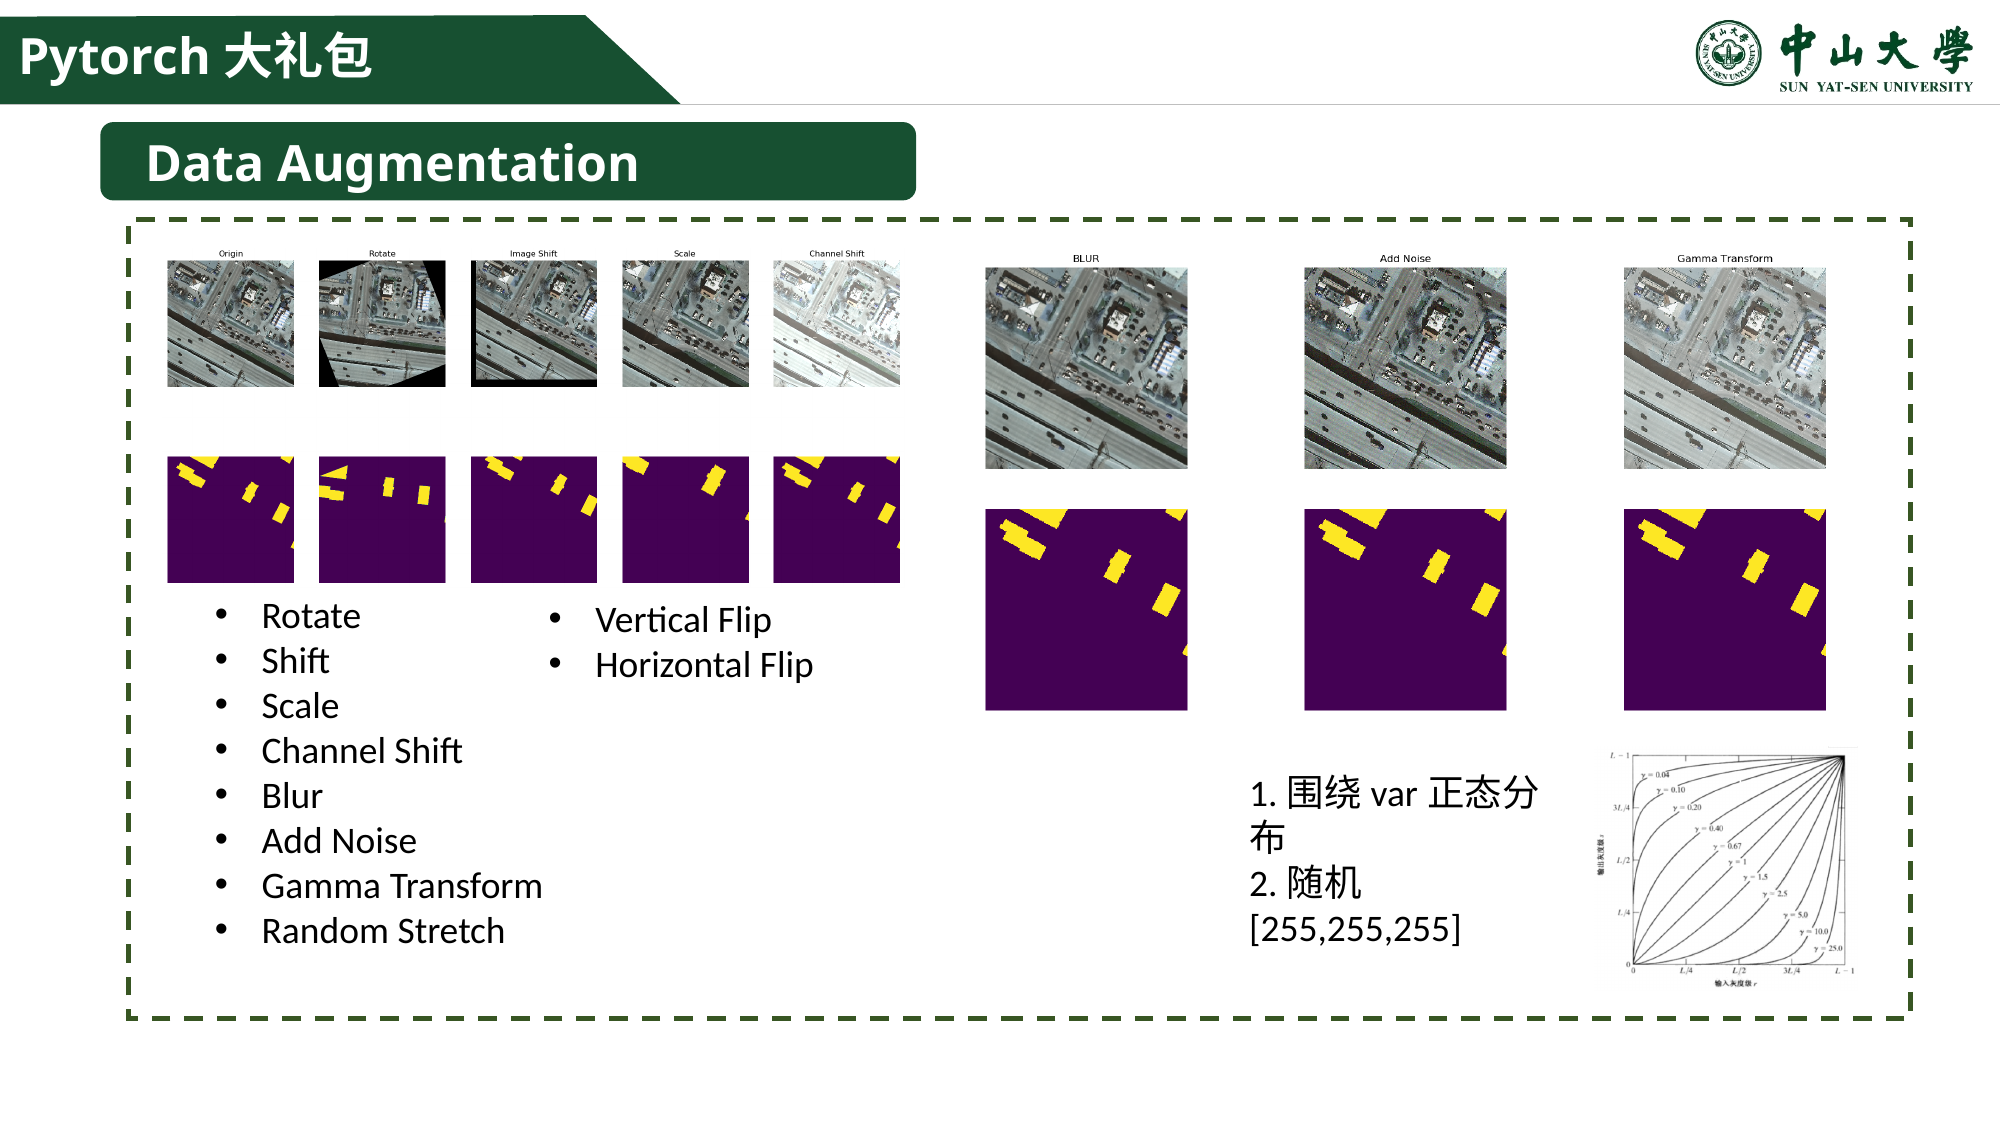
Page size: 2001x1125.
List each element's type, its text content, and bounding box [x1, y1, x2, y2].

text_box Data Augmentation [100, 122, 917, 201]
text_box Pytorch大礼包 [3, 17, 811, 92]
text_box [127, 218, 1912, 1019]
text_box 1.围绕var正态分布 2.随机[255,255,255] [1234, 761, 1578, 957]
picture [162, 248, 905, 588]
picture [1594, 746, 1858, 991]
text_box Rotate Shift Scale Channel Shift Blur Add Noise Gamma Transform Random Stretch [199, 588, 640, 959]
picture [976, 249, 1831, 717]
picture [1685, 12, 1993, 105]
text_box Vertical Flip Horizontal Flip [533, 587, 954, 693]
